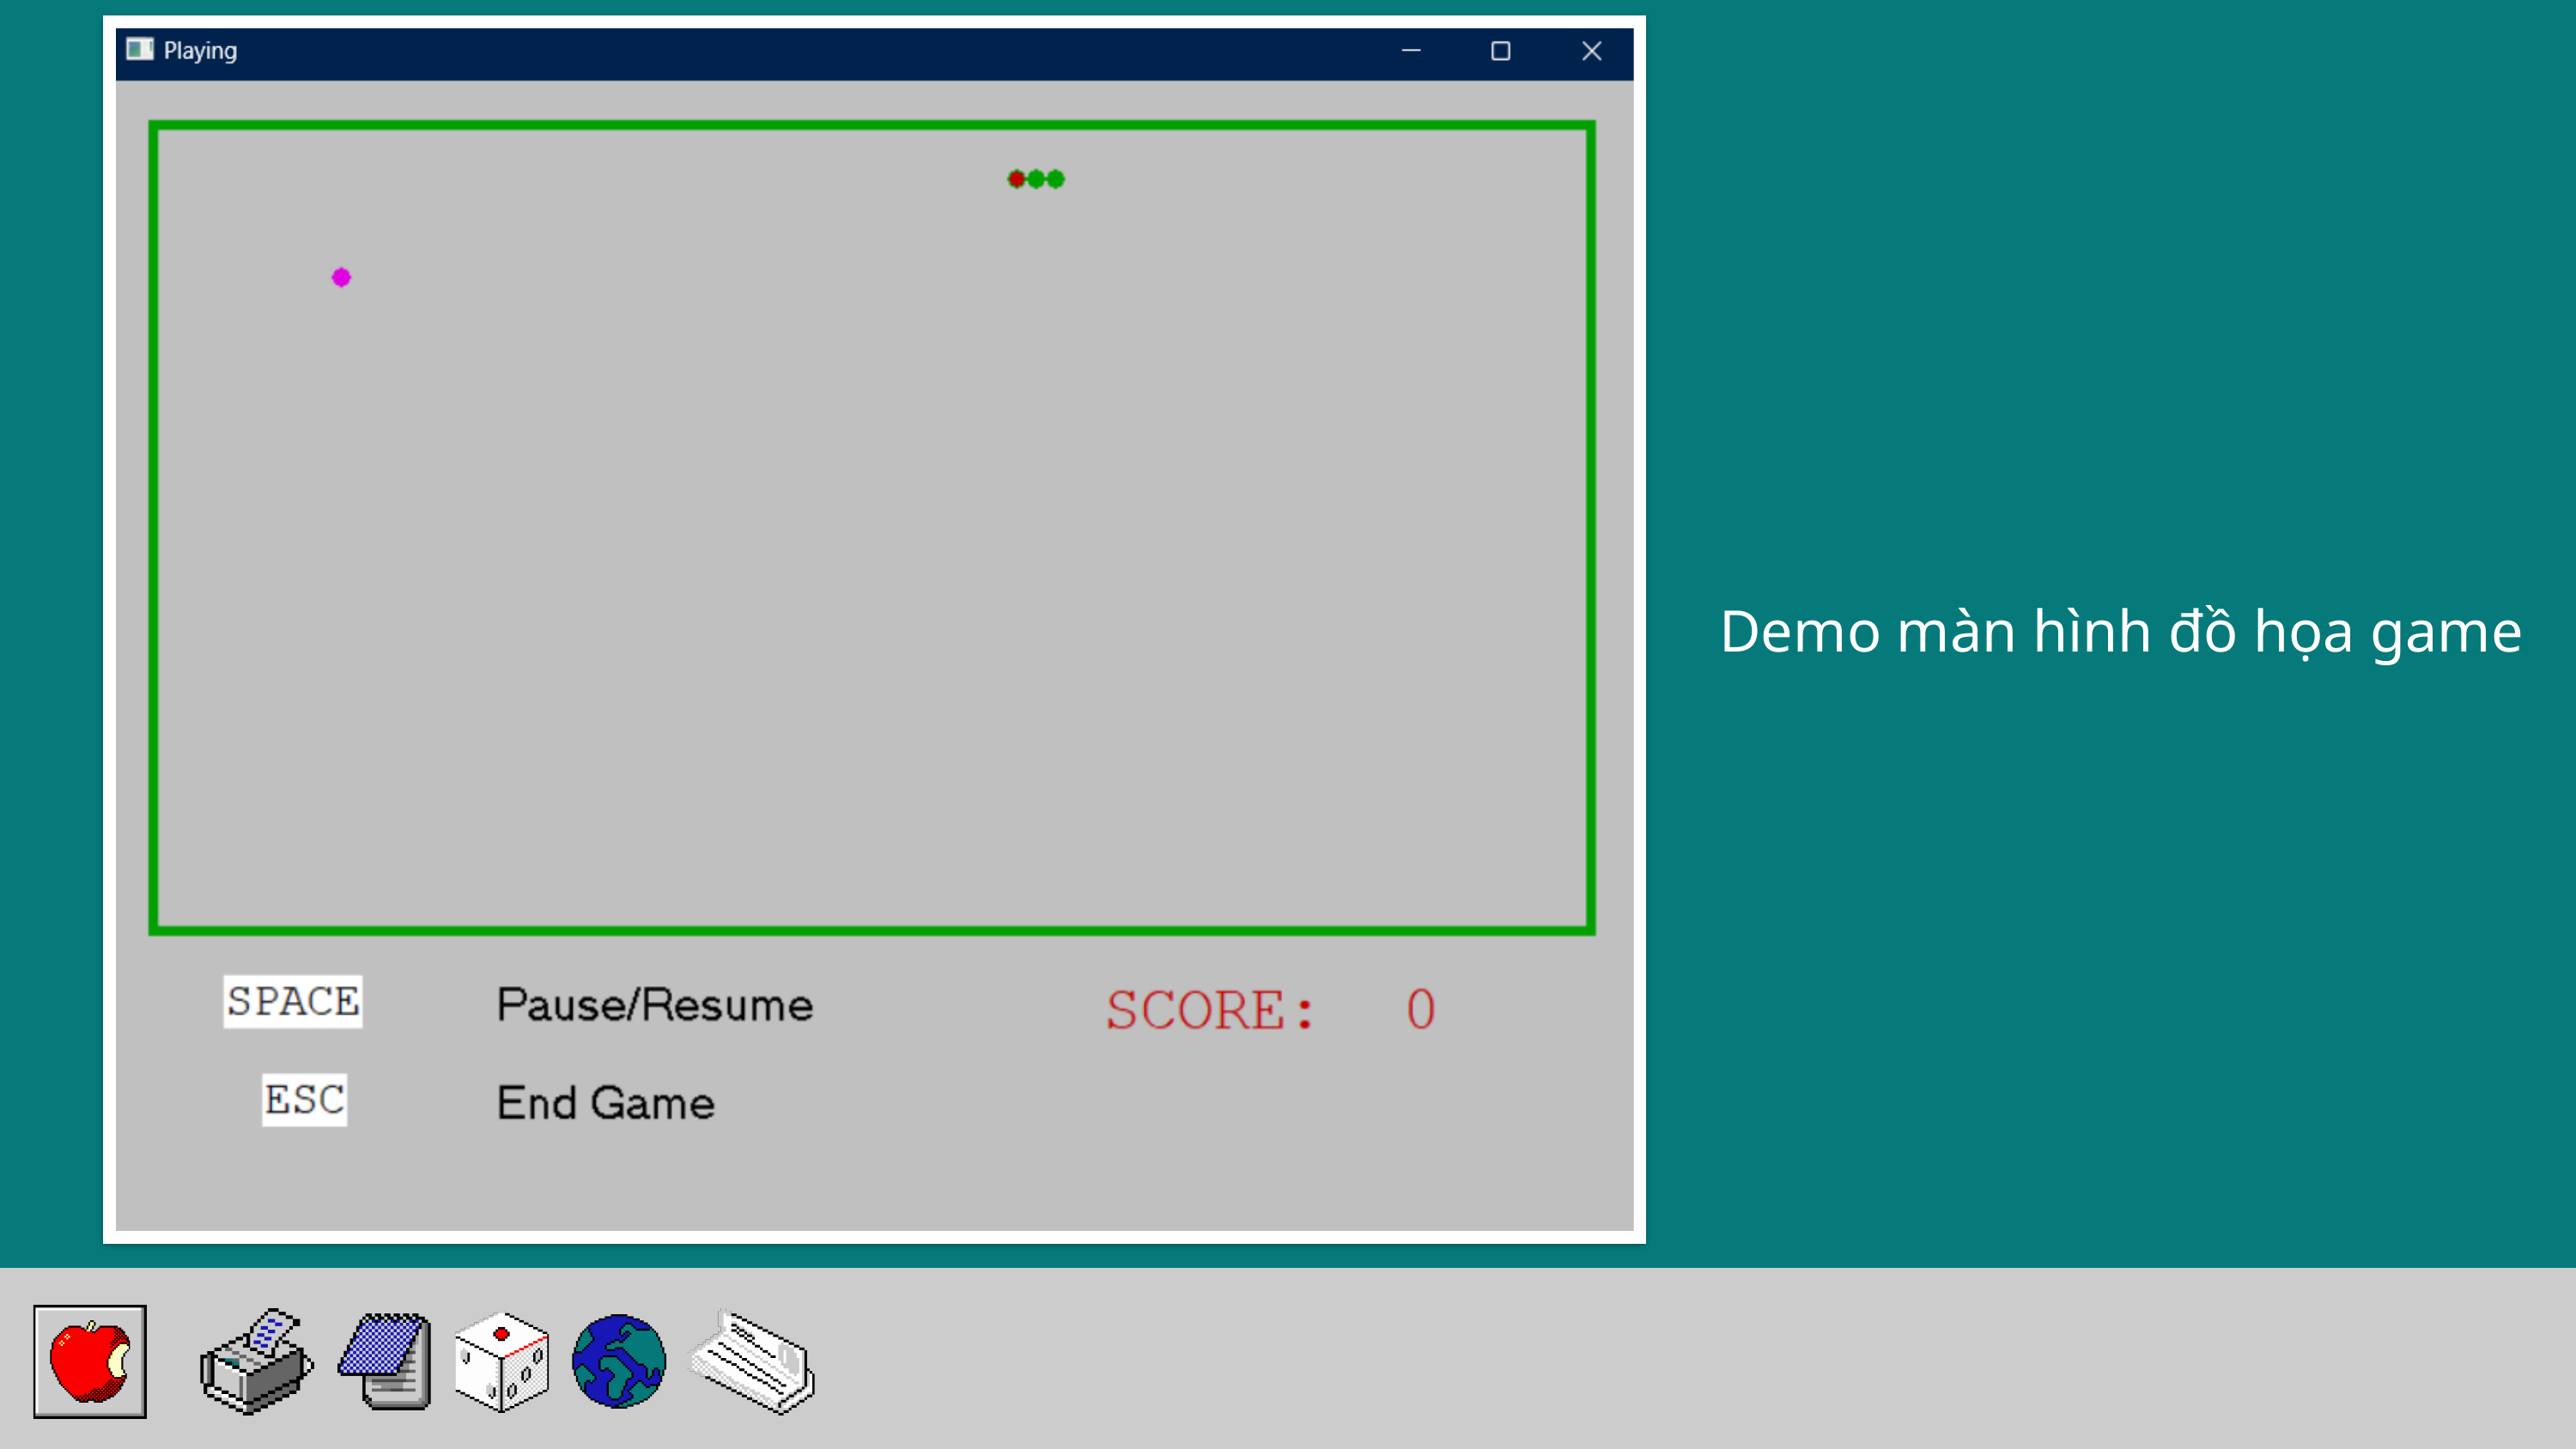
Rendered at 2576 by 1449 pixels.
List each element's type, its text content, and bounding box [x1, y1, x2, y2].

picture [115, 27, 1634, 1232]
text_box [0, 1274, 2576, 1449]
text_box Demo màn hình đồ họa game [1706, 588, 2559, 670]
